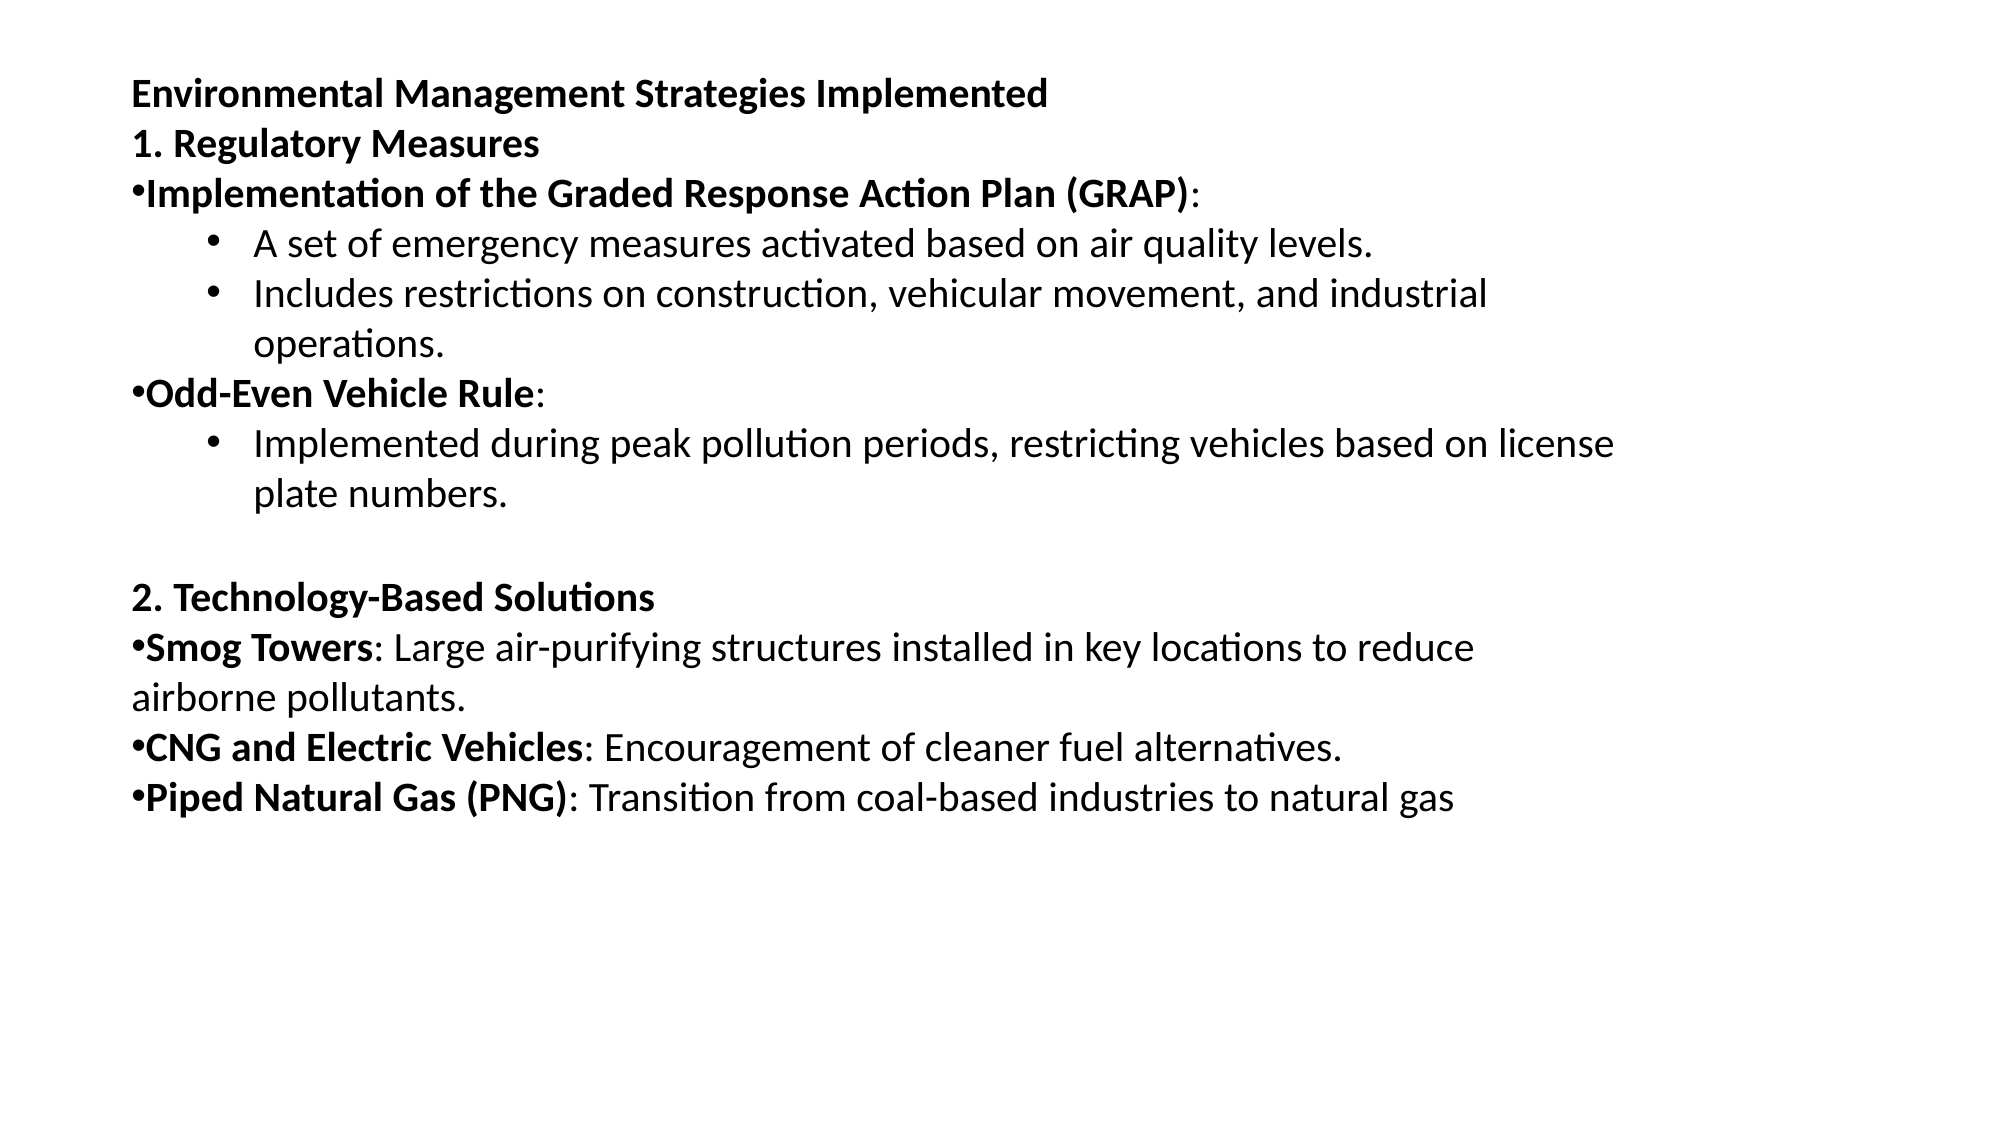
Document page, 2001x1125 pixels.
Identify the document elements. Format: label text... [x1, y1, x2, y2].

text_box Environmental Management Strategies Implemented 1. Regulatory Measures Implementation of the Graded Response Action Plan (GRAP): A set of emergency measures activated based on air quality levels. Includes restrictions on construction, vehicular movement, and industrial operations. Odd-Even Vehicle Rule: Implemented during peak pollution periods, restricting vehicles based on license plate numbers. [116, 58, 1682, 524]
text_box 2. Technology-Based Solutions Smog Towers: Large air-purifying structures installed in key locations to reduce airborne pollutants. CNG and Electric Vehicles: Encouragement of cleaner fuel alternatives. Piped Natural Gas (PNG): Transition from coal-based industries to natural gas [116, 562, 1575, 828]
